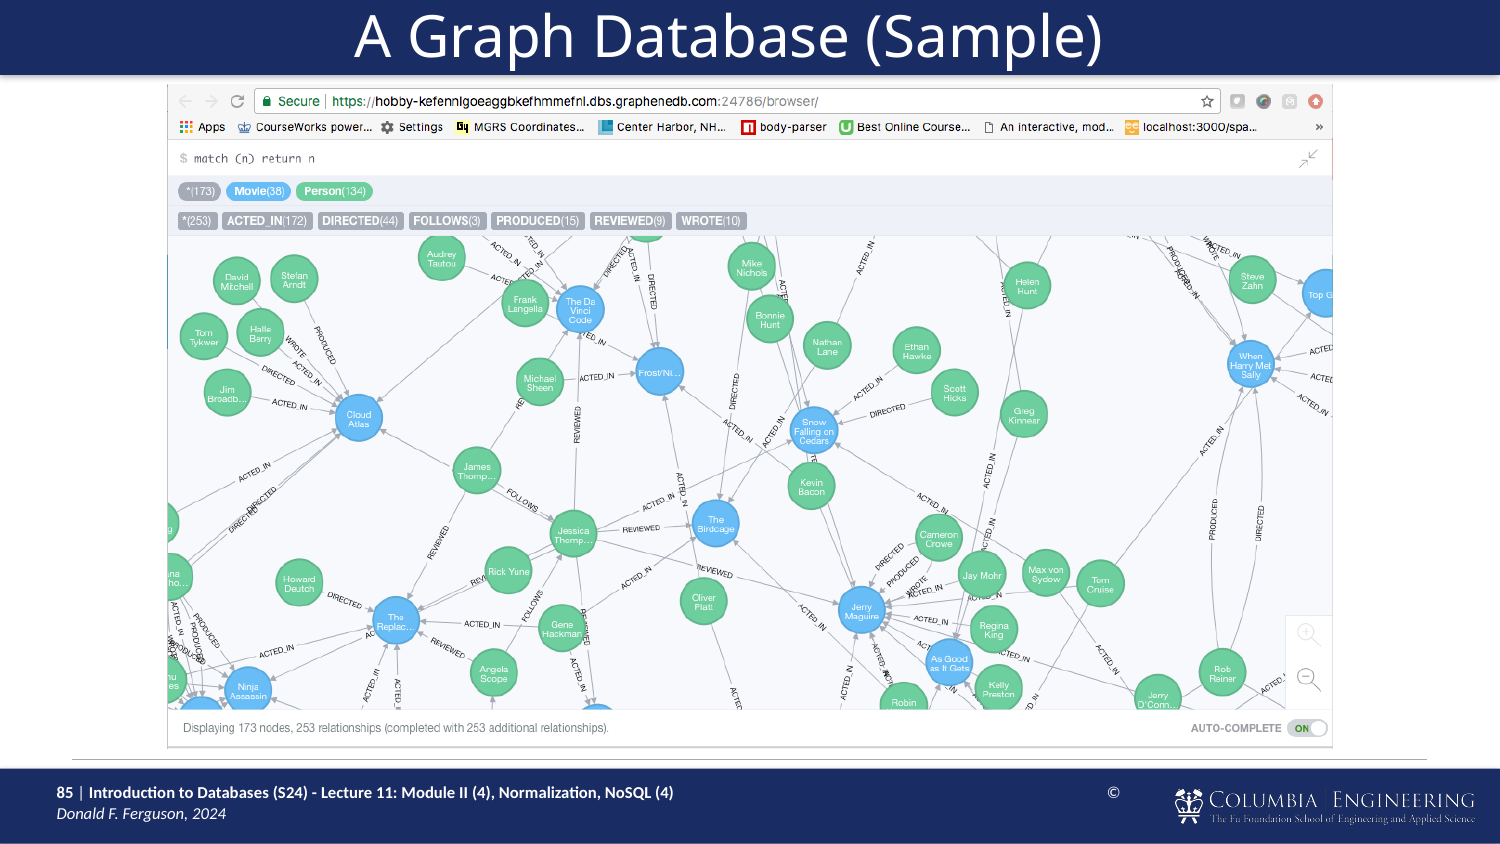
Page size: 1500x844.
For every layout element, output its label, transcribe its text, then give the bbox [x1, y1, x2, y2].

picture [166, 84, 1334, 750]
title A Graph Database (Sample) [50, 0, 1409, 64]
